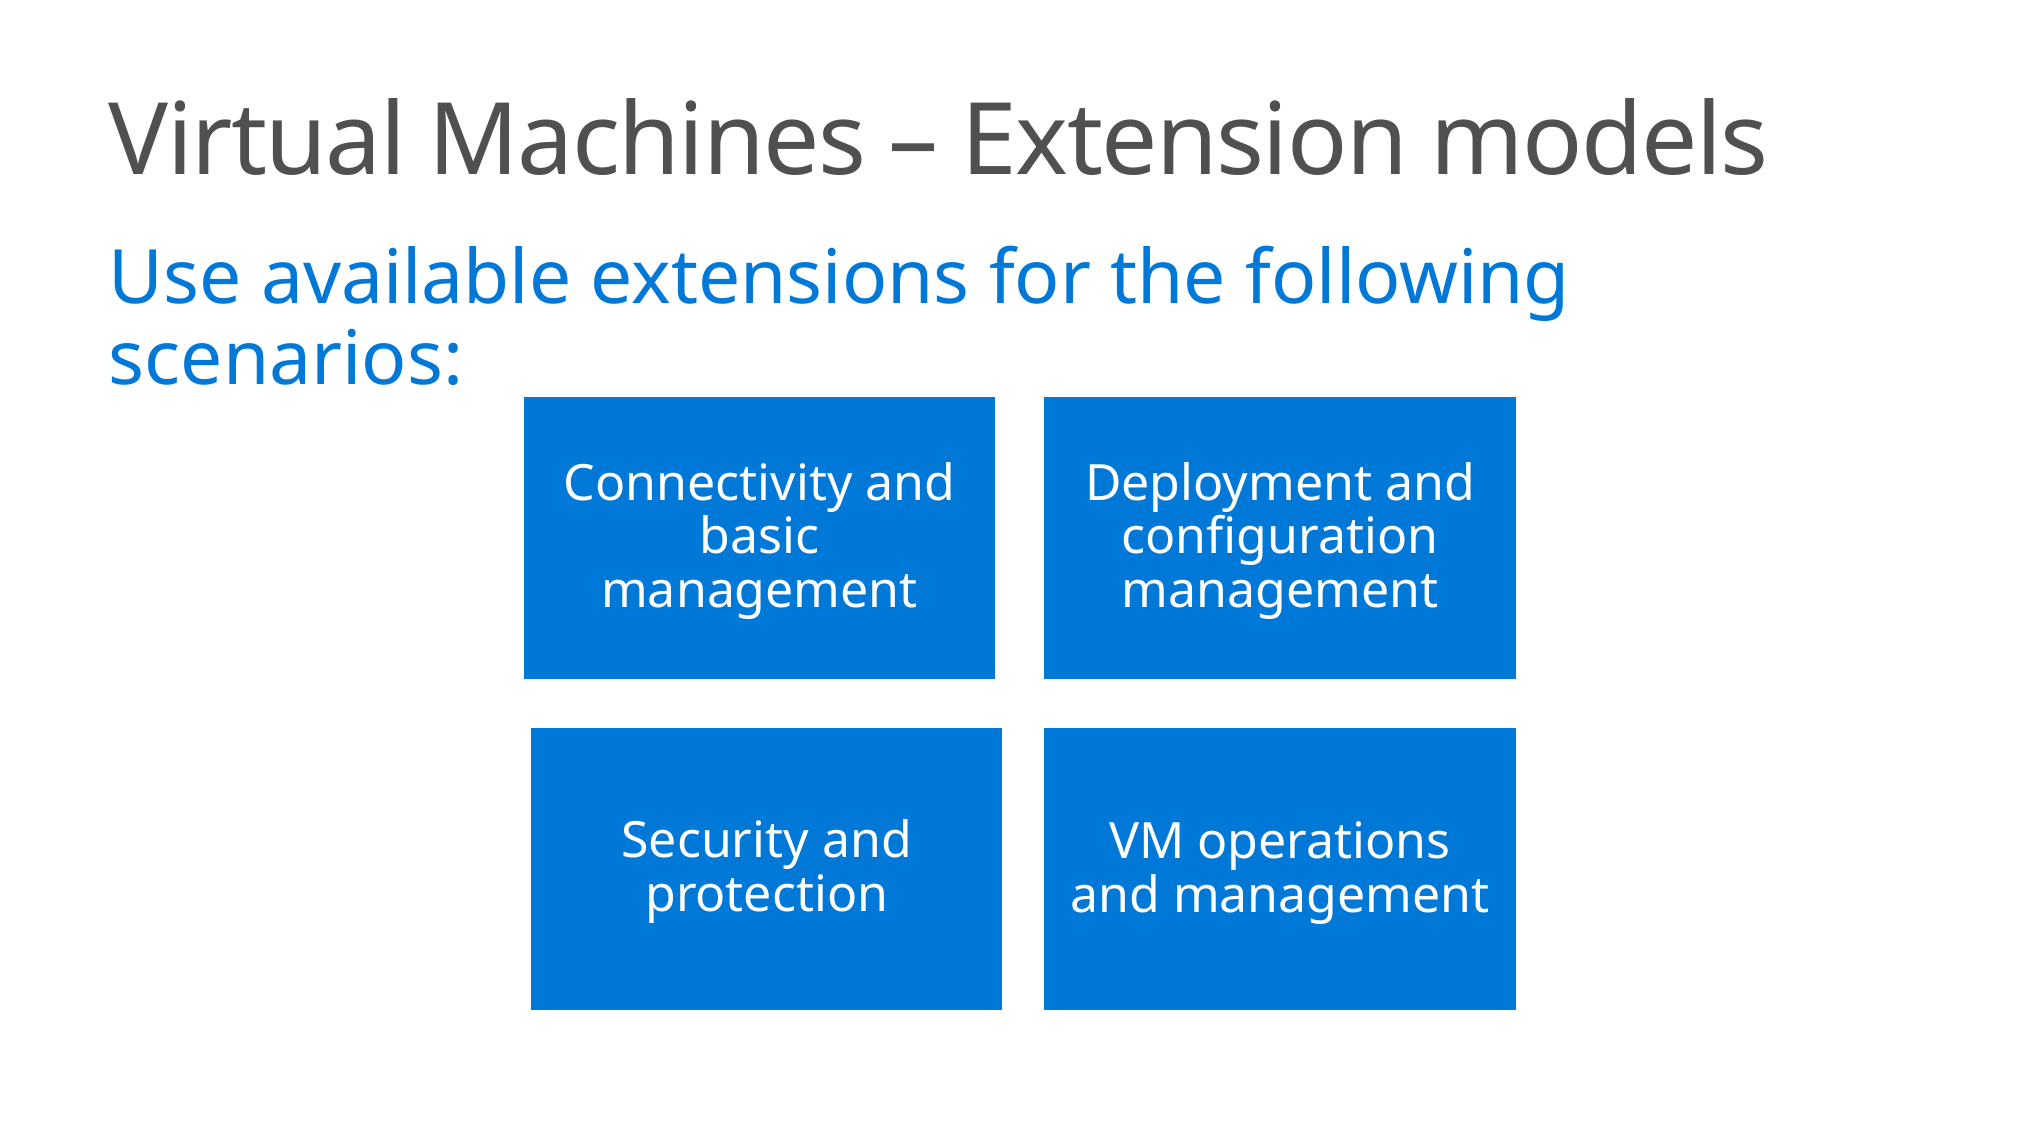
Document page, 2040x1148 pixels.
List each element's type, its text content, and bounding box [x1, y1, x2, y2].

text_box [308, 395, 1732, 1012]
text_box Use available extensions for the following scenarios: [85, 223, 1958, 416]
text_box Virtual Machines – Extension models [85, 73, 2005, 224]
